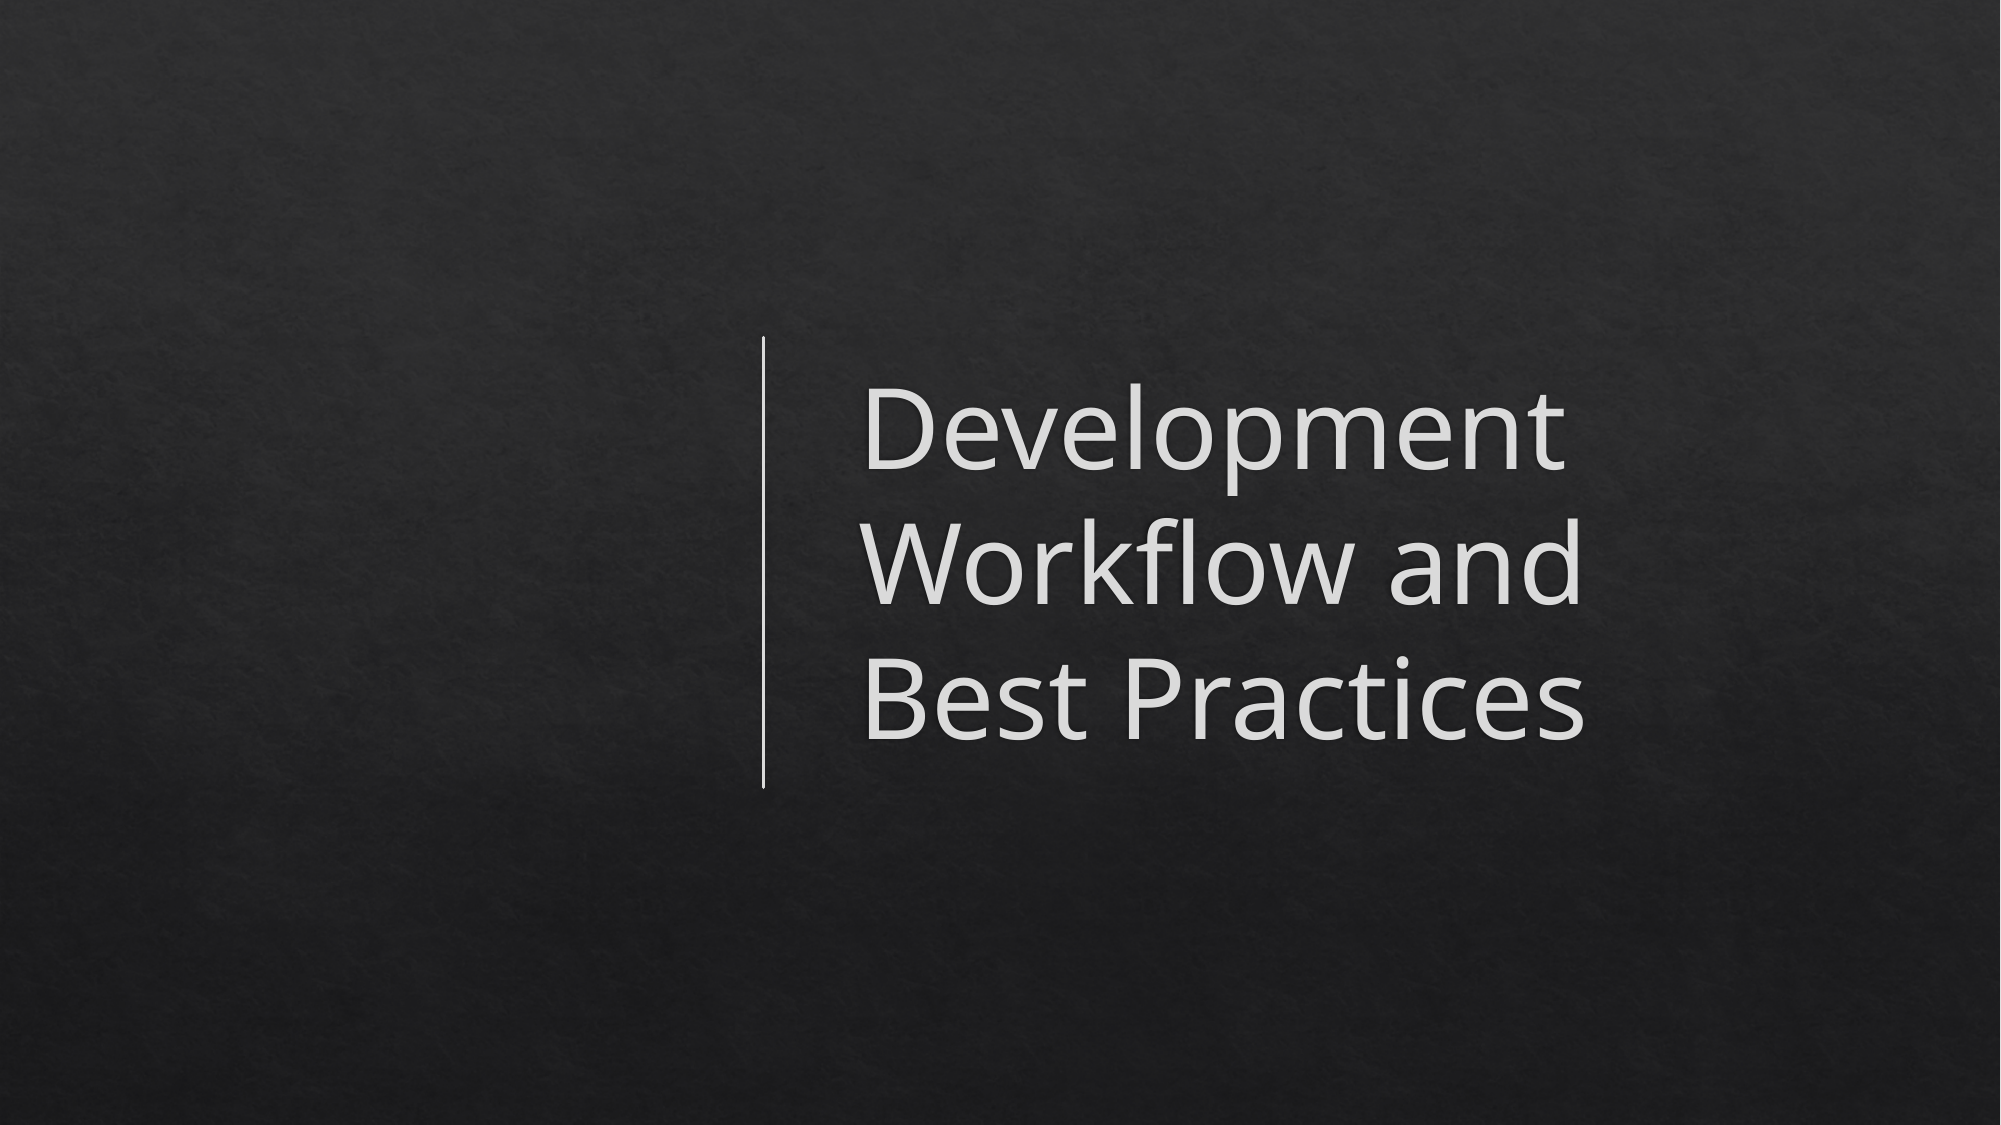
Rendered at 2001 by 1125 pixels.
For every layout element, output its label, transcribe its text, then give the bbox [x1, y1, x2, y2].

title Development Workflow and Best Practices [843, 179, 1835, 939]
text_box [0, 0, 2000, 1125]
